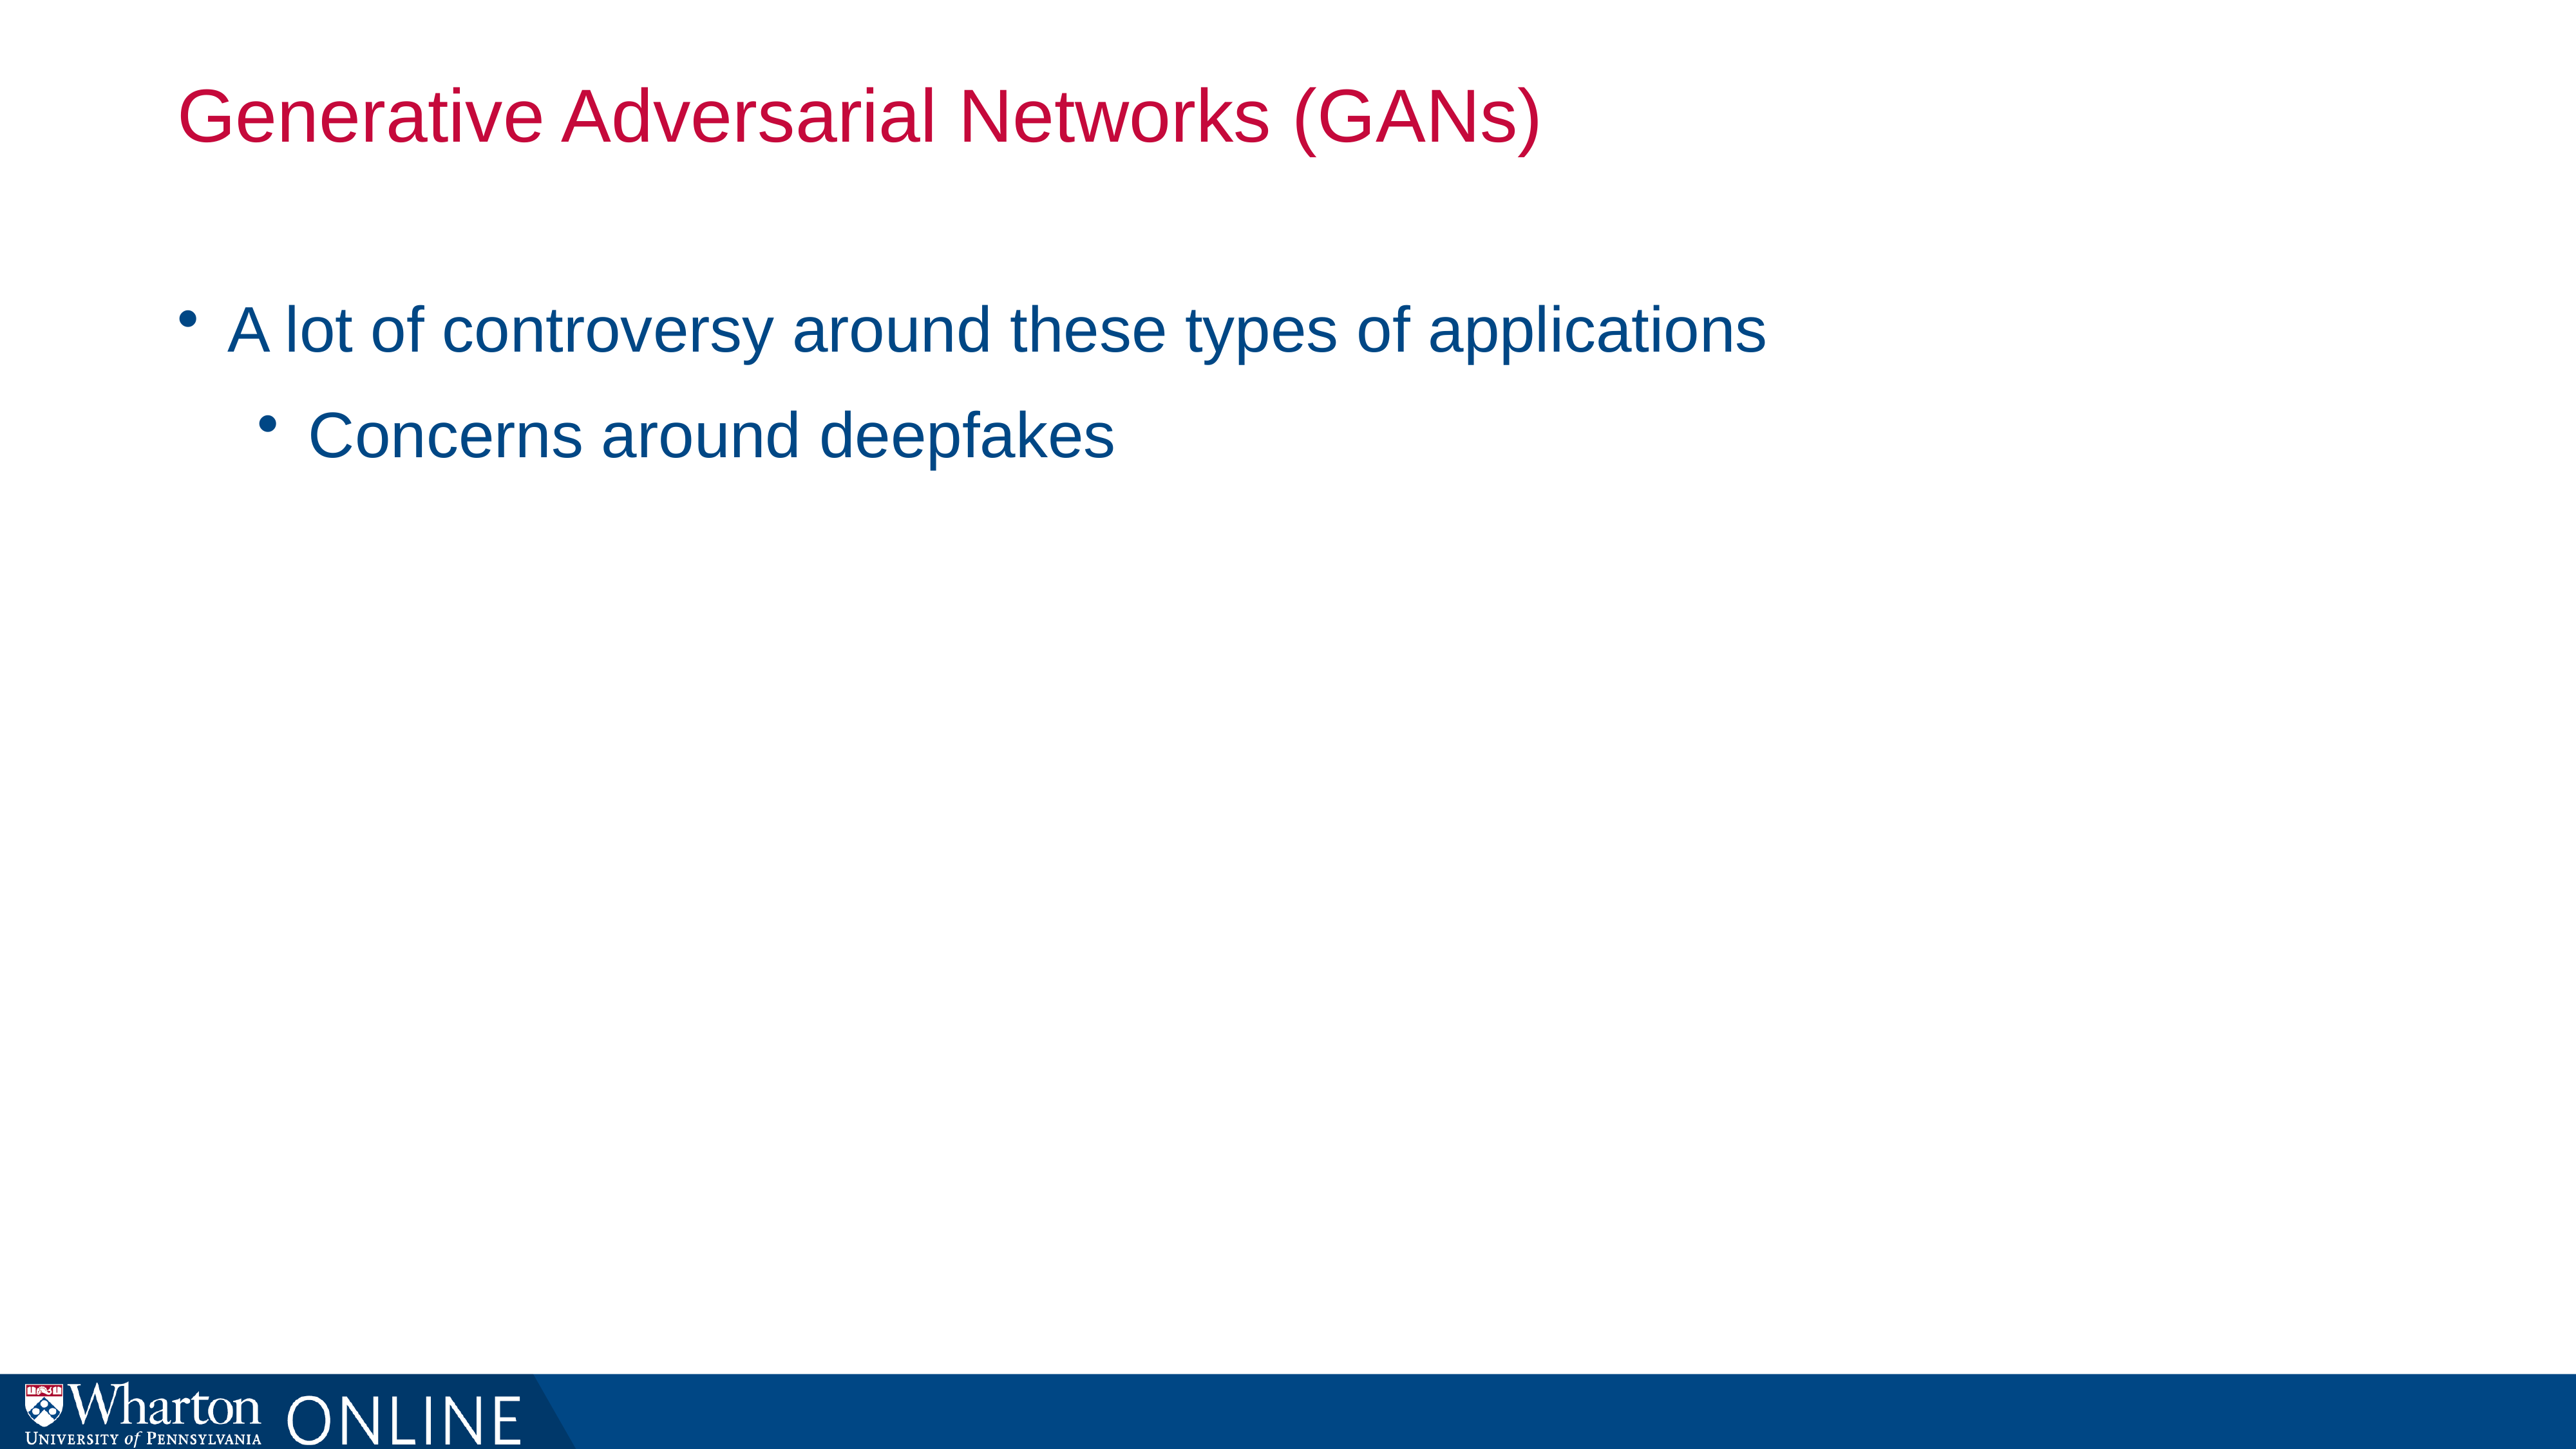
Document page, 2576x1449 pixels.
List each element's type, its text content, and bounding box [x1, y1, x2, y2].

picture [25, 1381, 520, 1448]
list A lot of controversy around these types of applications Concerns around deepfakes [176, 279, 2479, 1281]
title Generative Adversarial Networks (GANs) [176, 77, 2400, 179]
